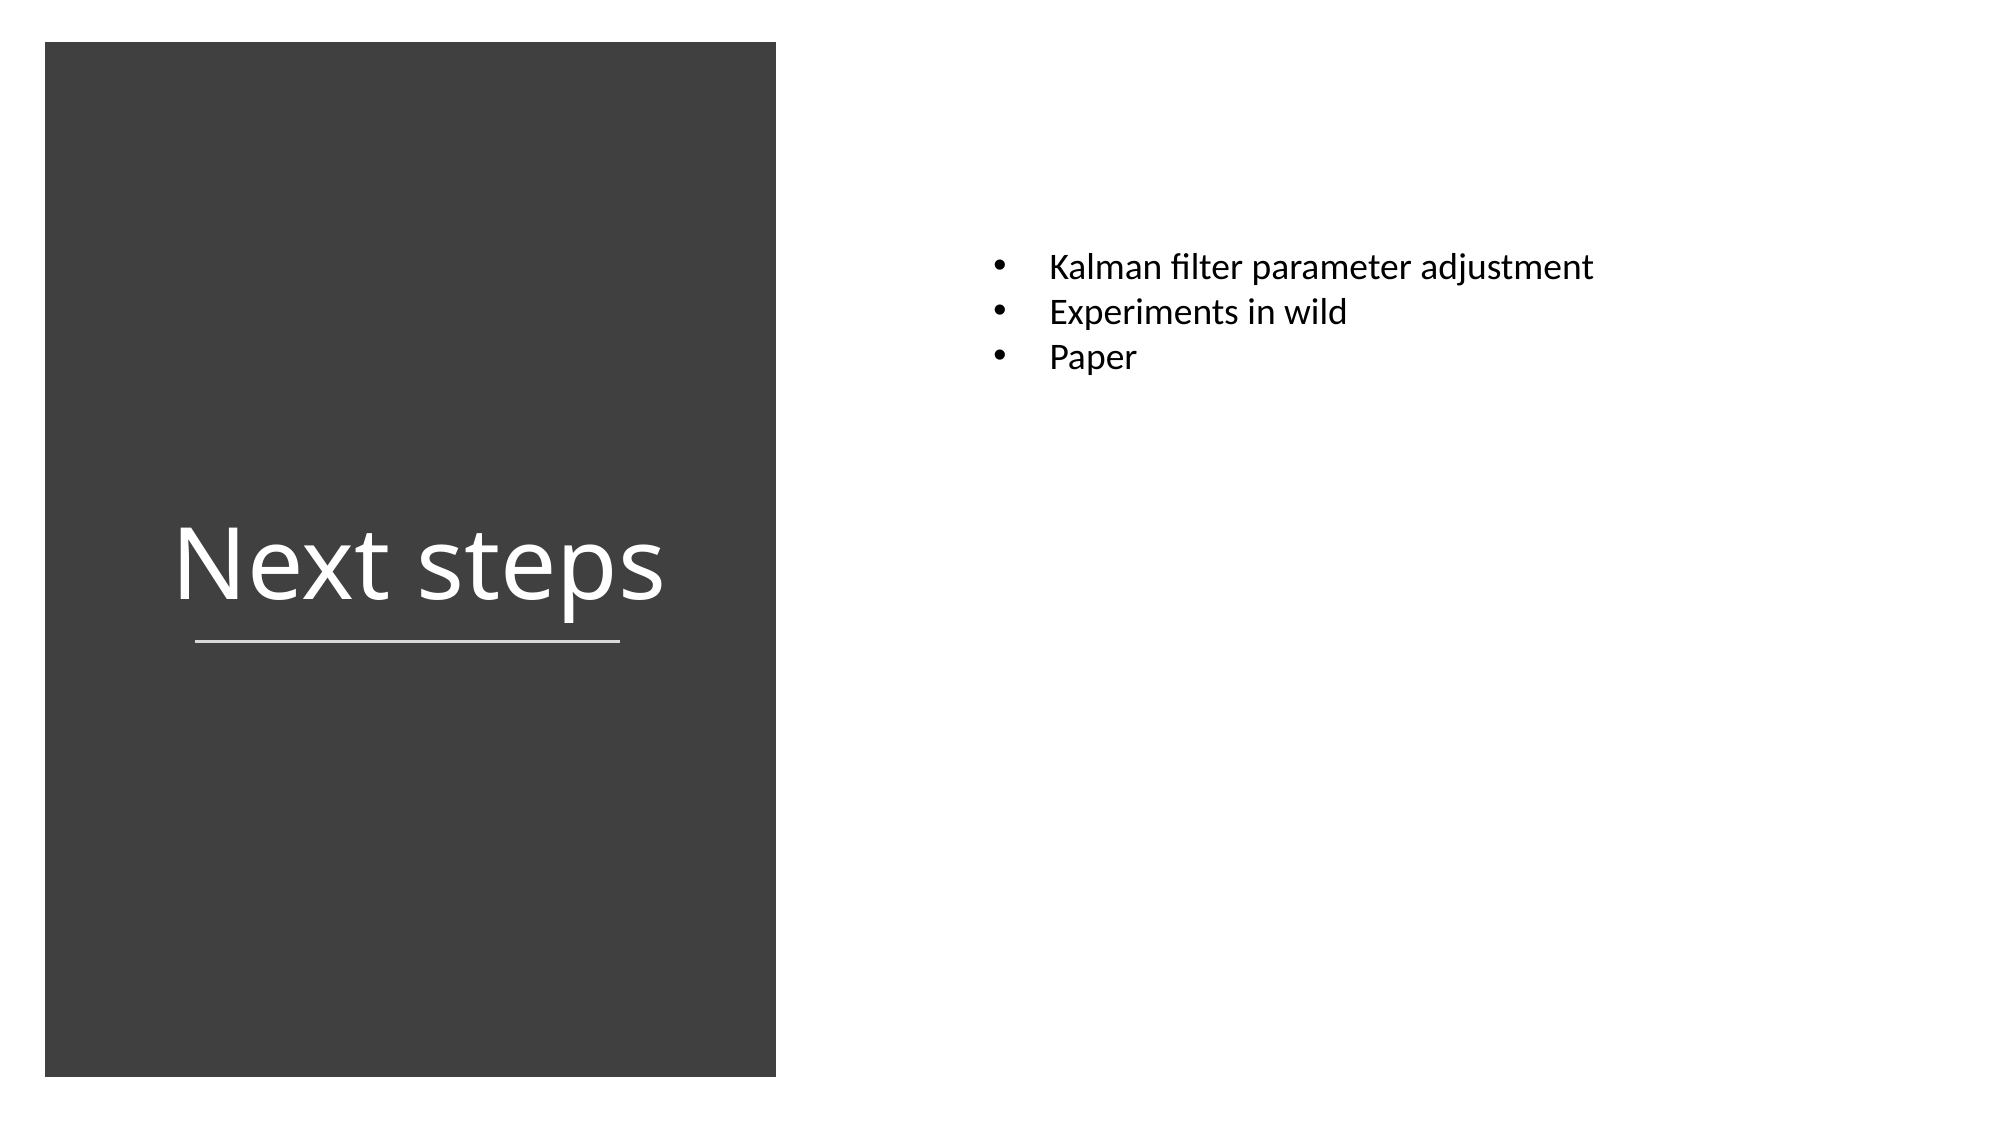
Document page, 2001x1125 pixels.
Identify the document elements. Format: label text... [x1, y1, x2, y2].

text_box [54, 52, 767, 1067]
text_box Next steps [82, 149, 756, 629]
text_box Kalman filter parameter adjustment Experiments in wild Paper [978, 234, 1610, 385]
